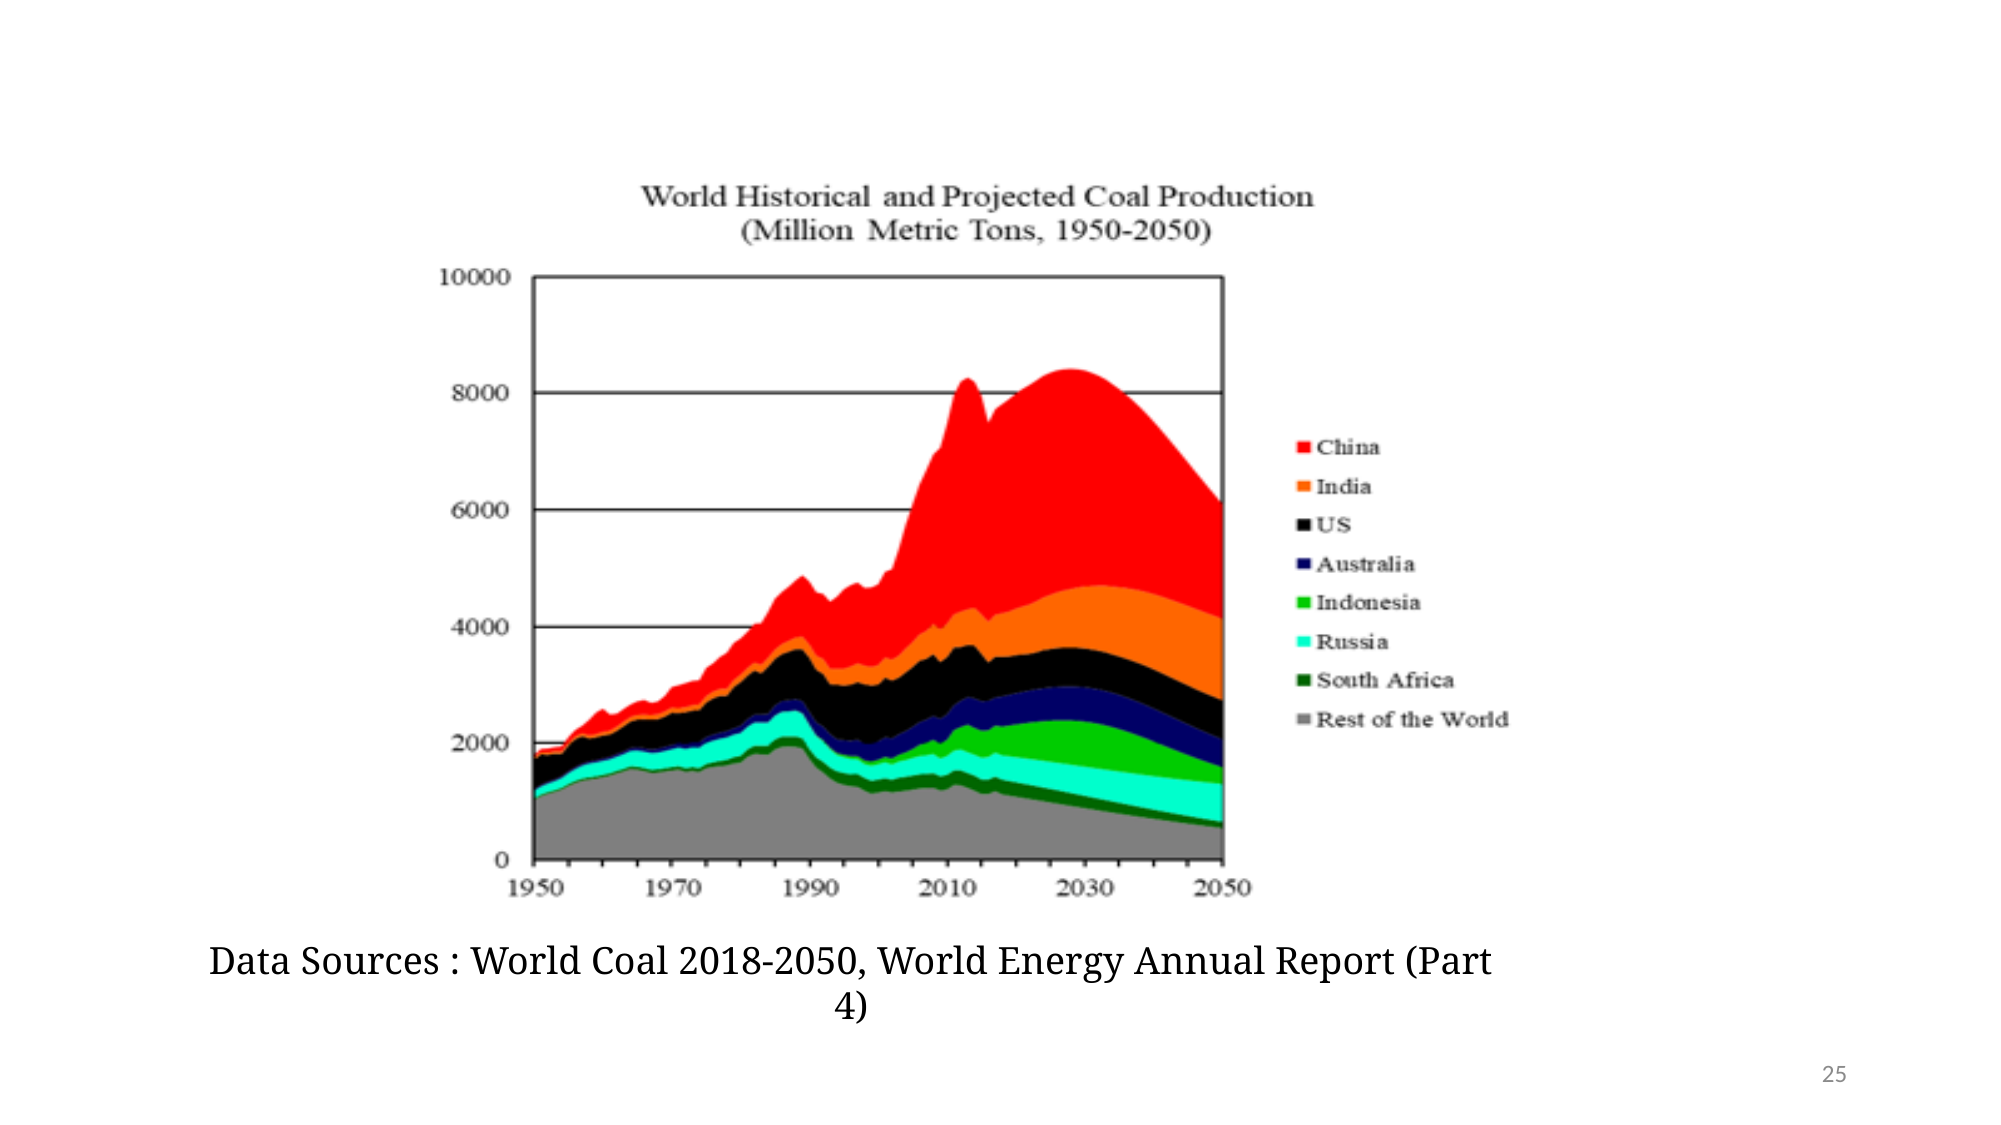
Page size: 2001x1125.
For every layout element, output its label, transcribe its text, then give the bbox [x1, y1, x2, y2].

text_box Data Sources : World Coal 2018-2050, World Energy Annual Report (Part 4) [179, 929, 1524, 1035]
picture [439, 178, 1524, 908]
slide_number 25 [1412, 1042, 1863, 1103]
